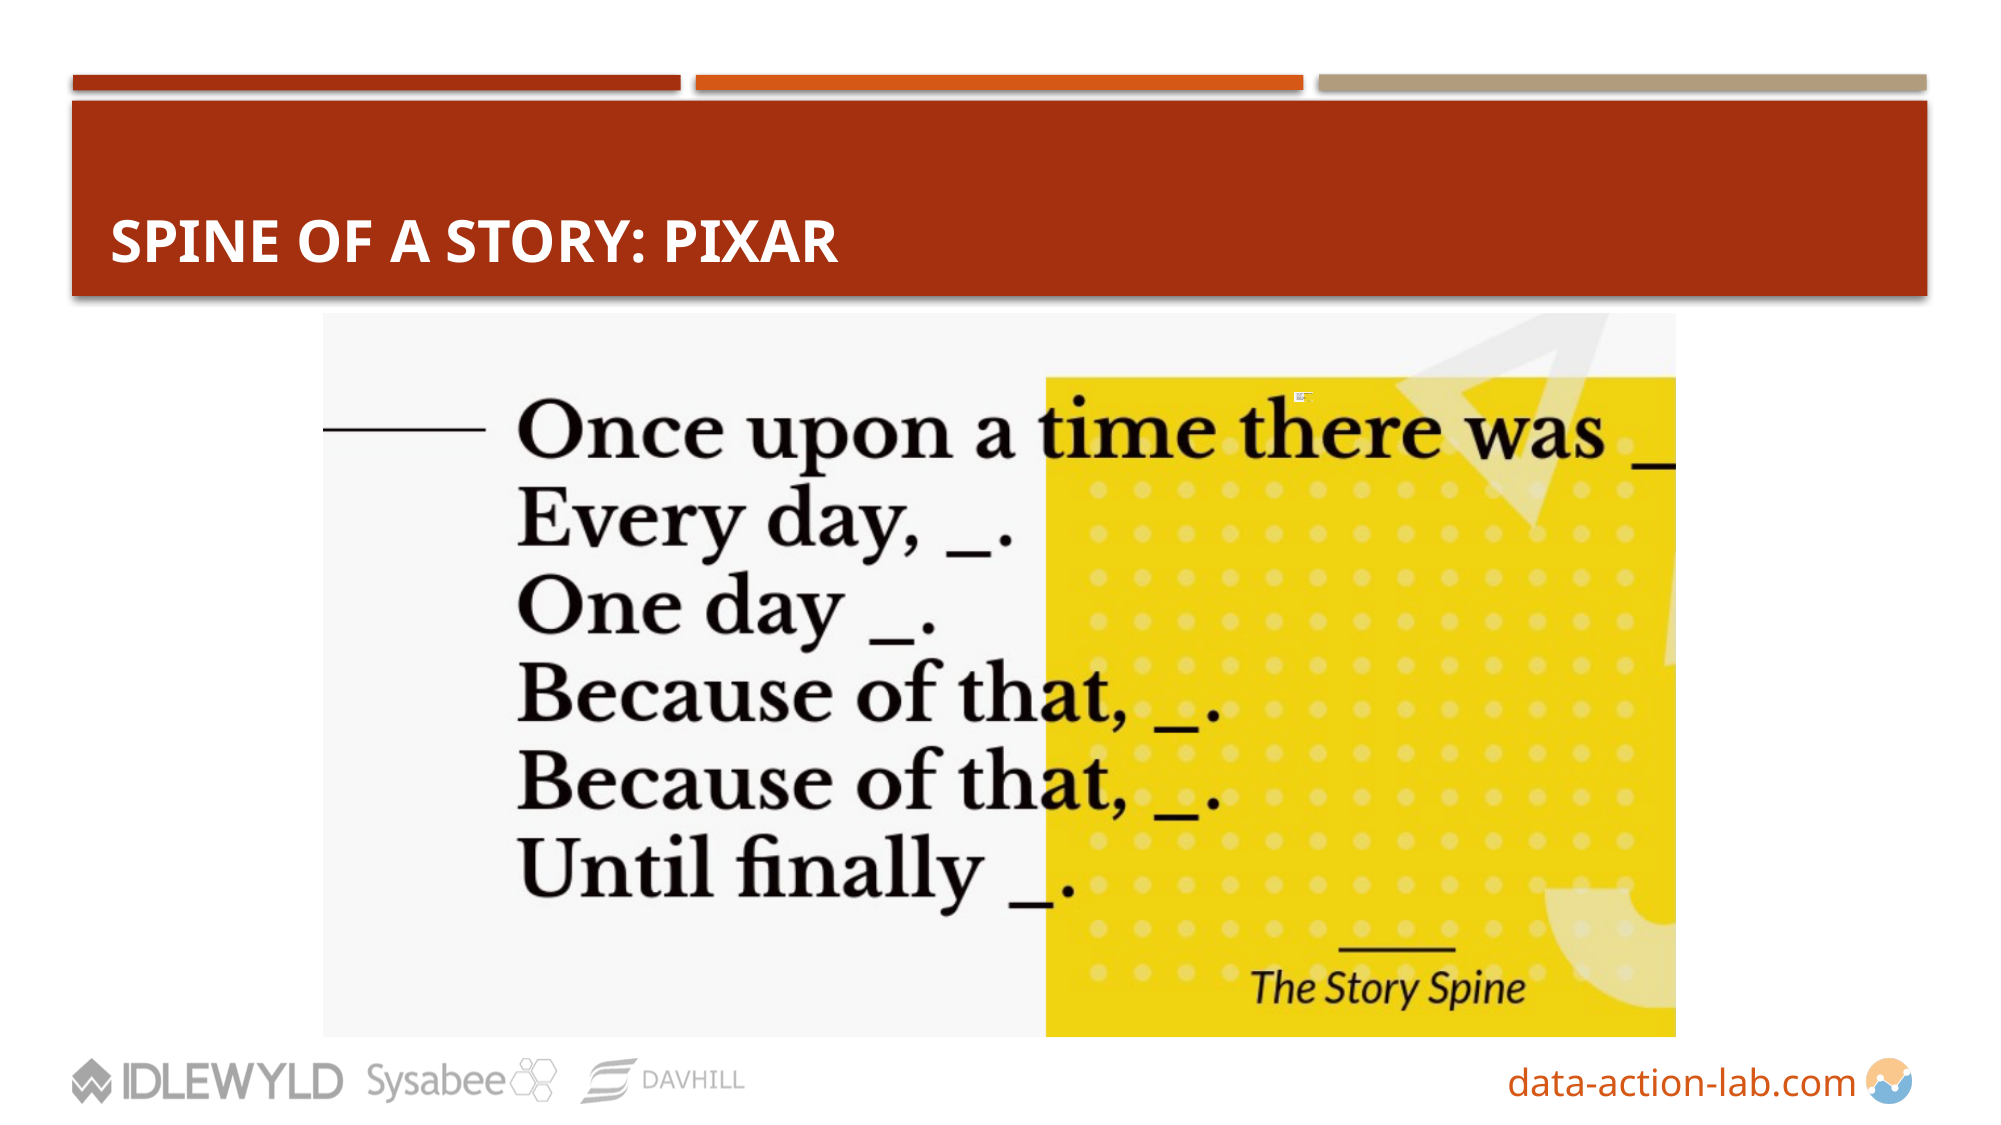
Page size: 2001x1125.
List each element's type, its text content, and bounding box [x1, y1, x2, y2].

picture [323, 313, 1677, 1050]
picture [72, 1058, 745, 1104]
title SPINE OF A STORY: PIXAR [95, 115, 1905, 282]
